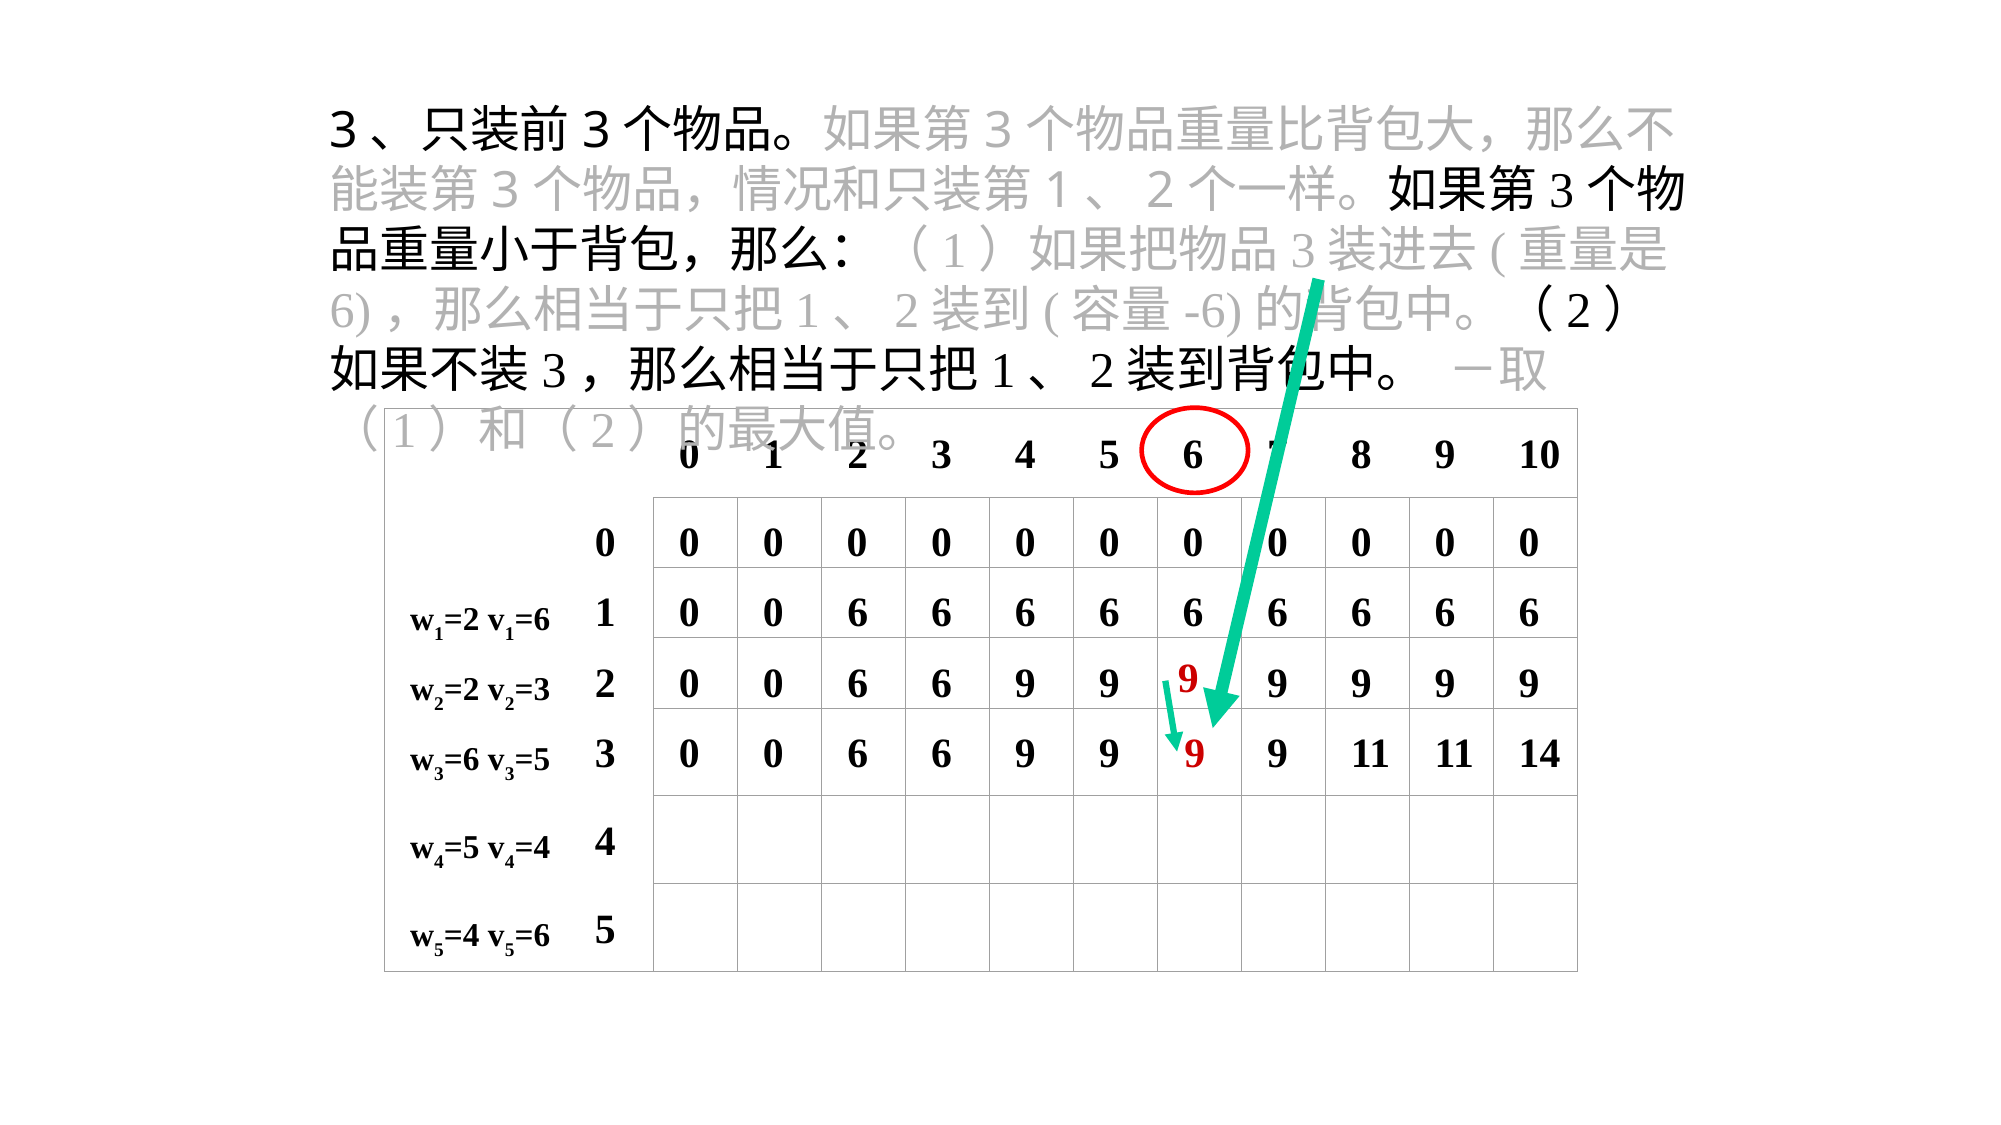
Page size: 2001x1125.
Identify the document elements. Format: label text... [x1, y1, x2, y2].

text_box [1141, 407, 1249, 493]
text_box [1165, 680, 1182, 752]
text_box [821, 497, 906, 568]
text_box [384, 465, 1578, 972]
text_box 3、只装前3个物品。如果第3个物品重量比背包大，那么不能装第3个物品，情况和只装第1、2个一样。如果第3个物品重量小于背包，那么：（1）如果把物品3装进去(重量是6)，那么相当于只把1、2装到(容量-6)的背包中。（2）如果不装3，那么相当于只把1、2装到背包中。 －取（1）和（2）的最大值。 [314, 90, 1709, 465]
text_box [1209, 279, 1319, 729]
